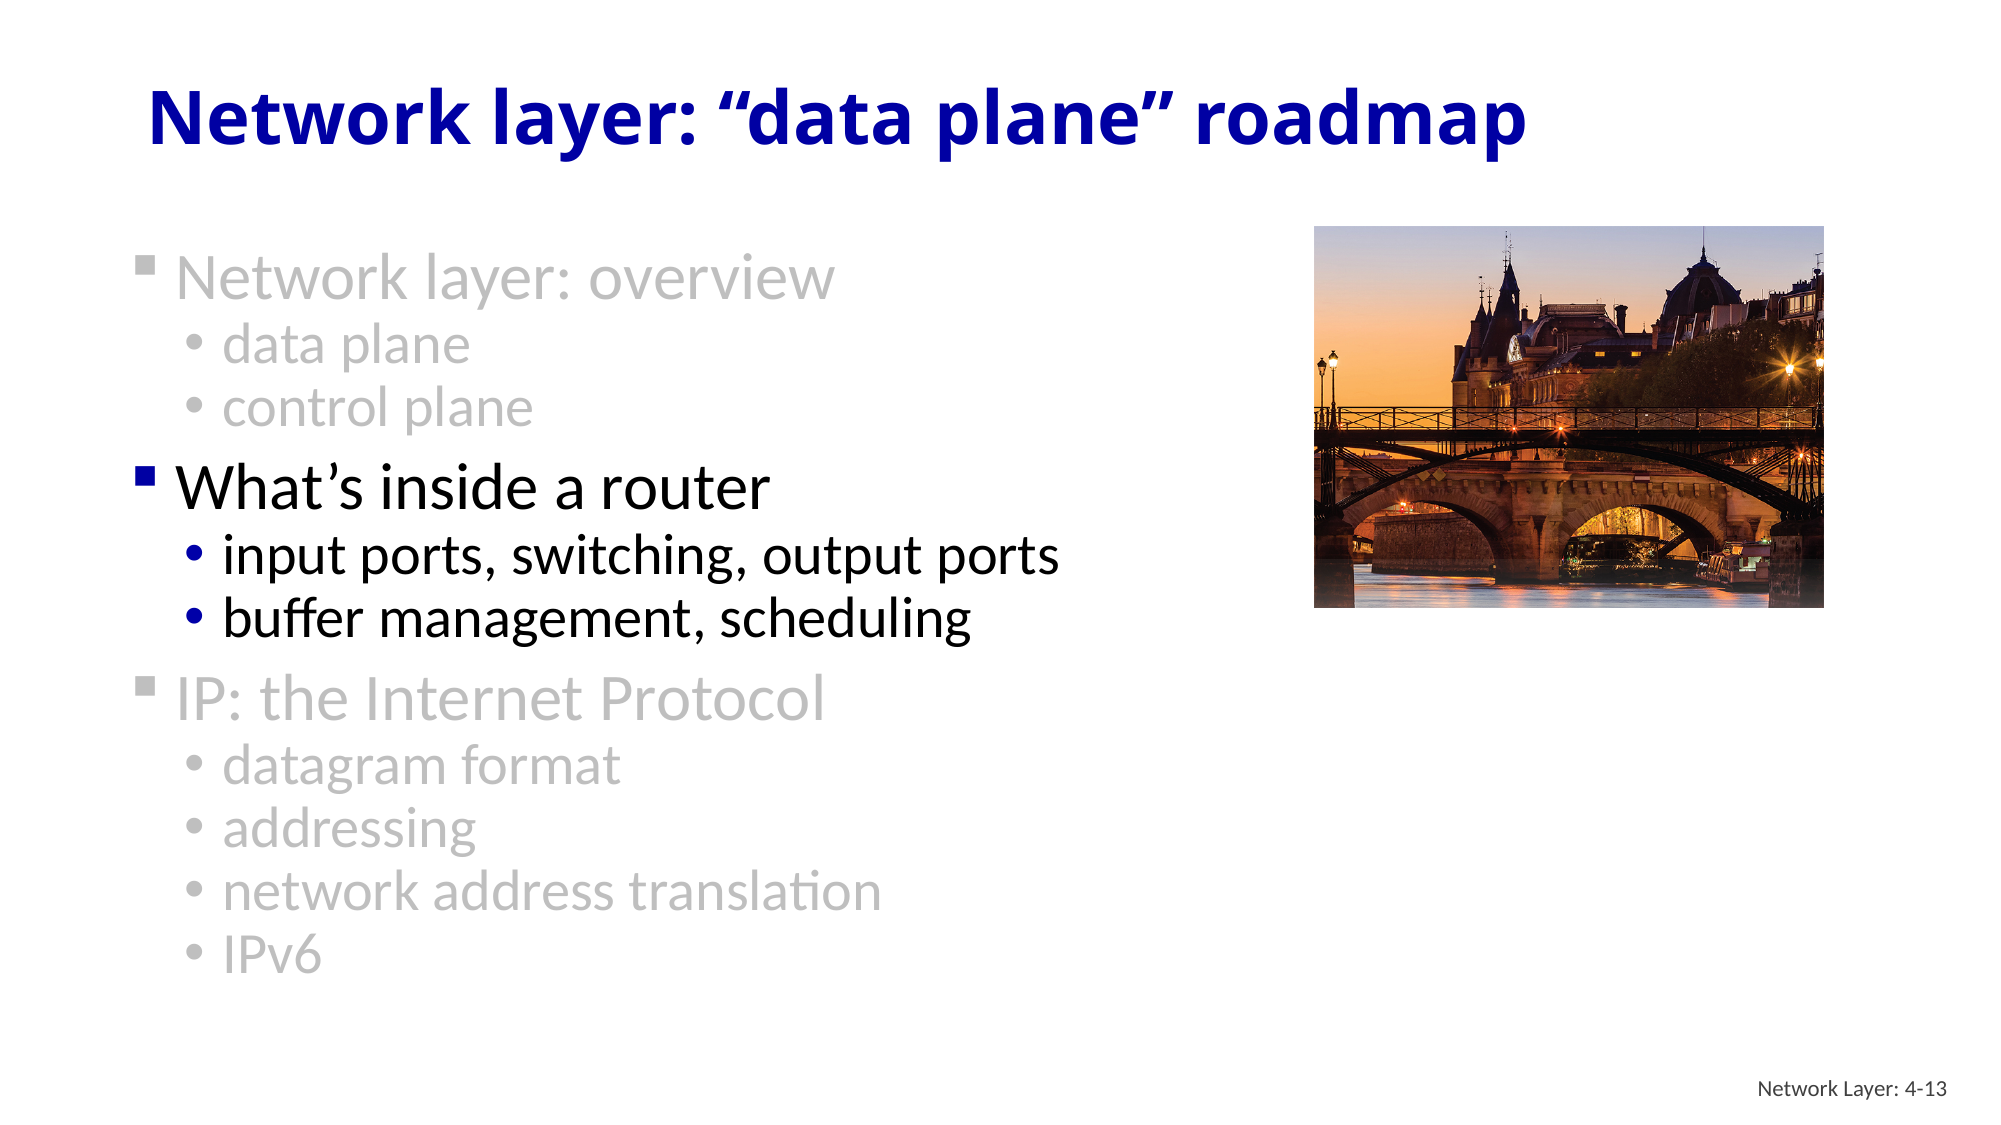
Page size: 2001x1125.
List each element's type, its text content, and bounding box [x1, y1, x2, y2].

list Network layer: overview data plane control plane What’s inside a router input ports, switching, output ports buffer management, scheduling IP: the Internet Protocol datagram format addressing network address translation IPv6 [93, 234, 1180, 1055]
title Network layer: “data plane” roadmap [131, 47, 1856, 195]
slide_number Network Layer: 4-13 [1512, 1056, 1963, 1117]
picture [1314, 226, 1824, 608]
